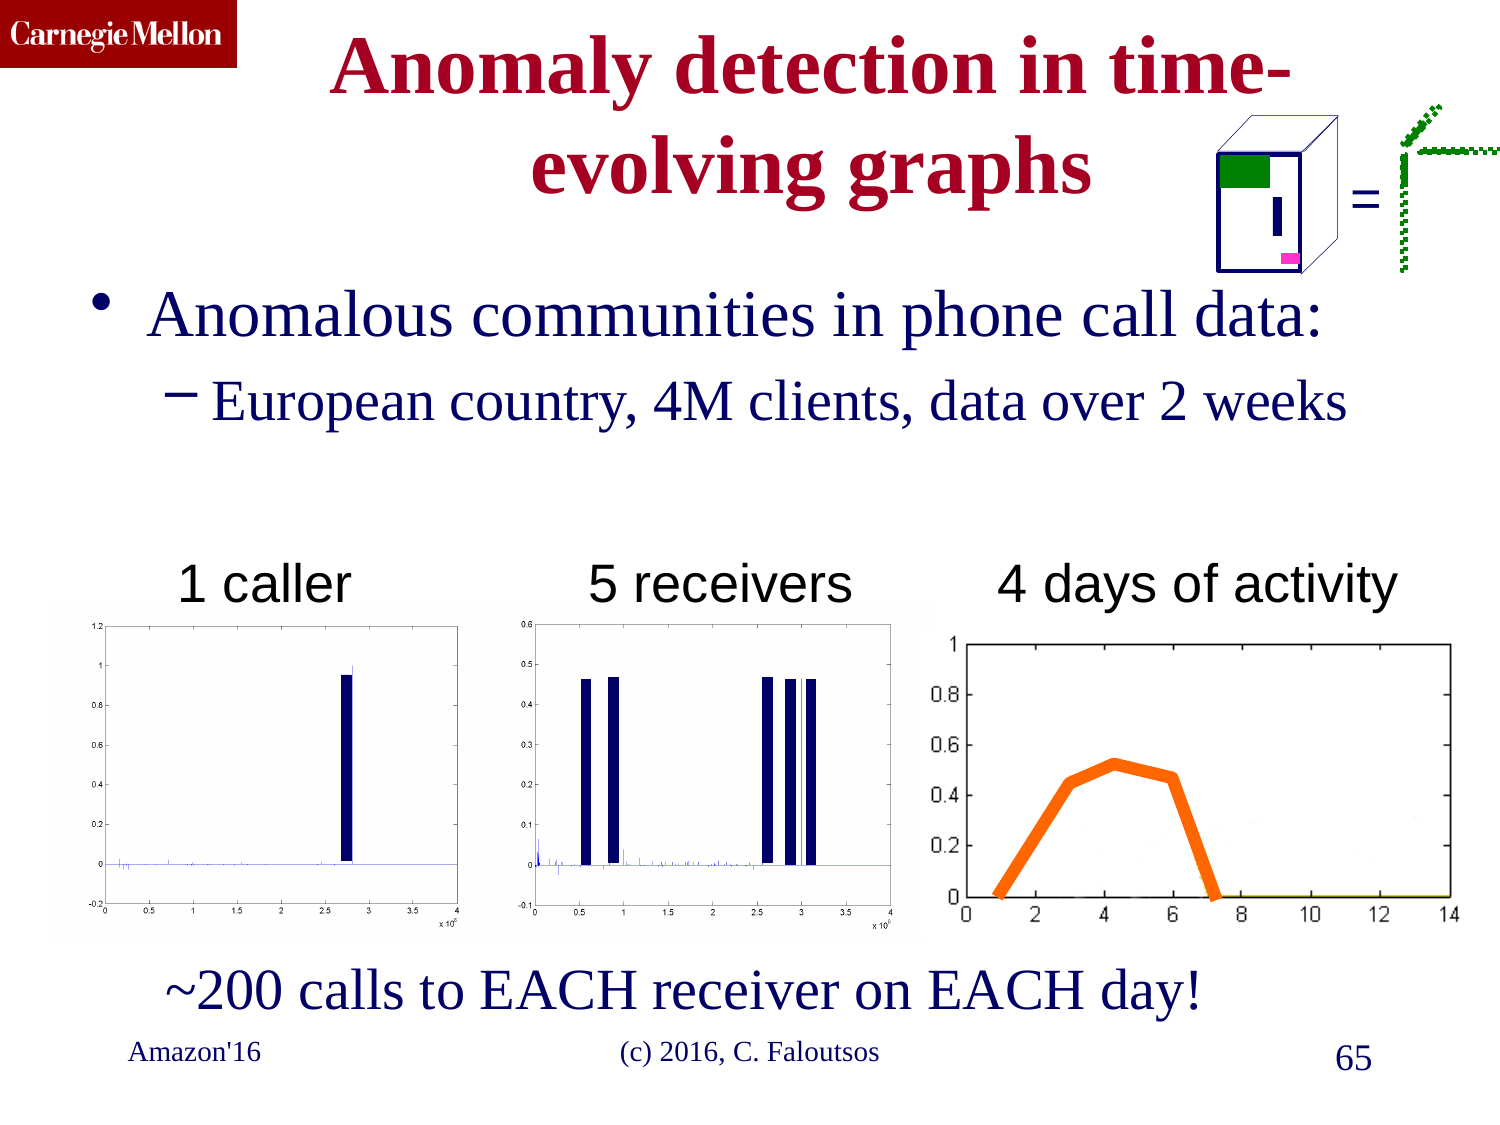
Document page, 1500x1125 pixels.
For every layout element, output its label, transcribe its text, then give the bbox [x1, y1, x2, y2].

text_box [1217, 100, 1500, 275]
text_box 5 receivers [573, 540, 869, 596]
list Anomalous communities in phone call data: European country, 4M clients, data over 2 weeks ~200 calls to EACH receiver on EACH day! [74, 948, 1426, 1086]
text_box 1 caller [162, 540, 368, 598]
footer (c) 2016, C. Faloutsos [512, 1024, 988, 1101]
text_box 4 days of activity [983, 540, 1415, 621]
slide_number 65 [1074, 1024, 1388, 1101]
list Anomalous communities in phone call data: European country, 4M clients, data over 2 weeks ~200 calls to EACH receiver on EACH day! [74, 262, 1426, 632]
picture [0, 0, 237, 68]
title Anomaly detection in time-evolving graphs [250, 53, 1373, 167]
picture [45, 598, 1472, 943]
slide_number Amazon'16 [112, 1024, 426, 1101]
